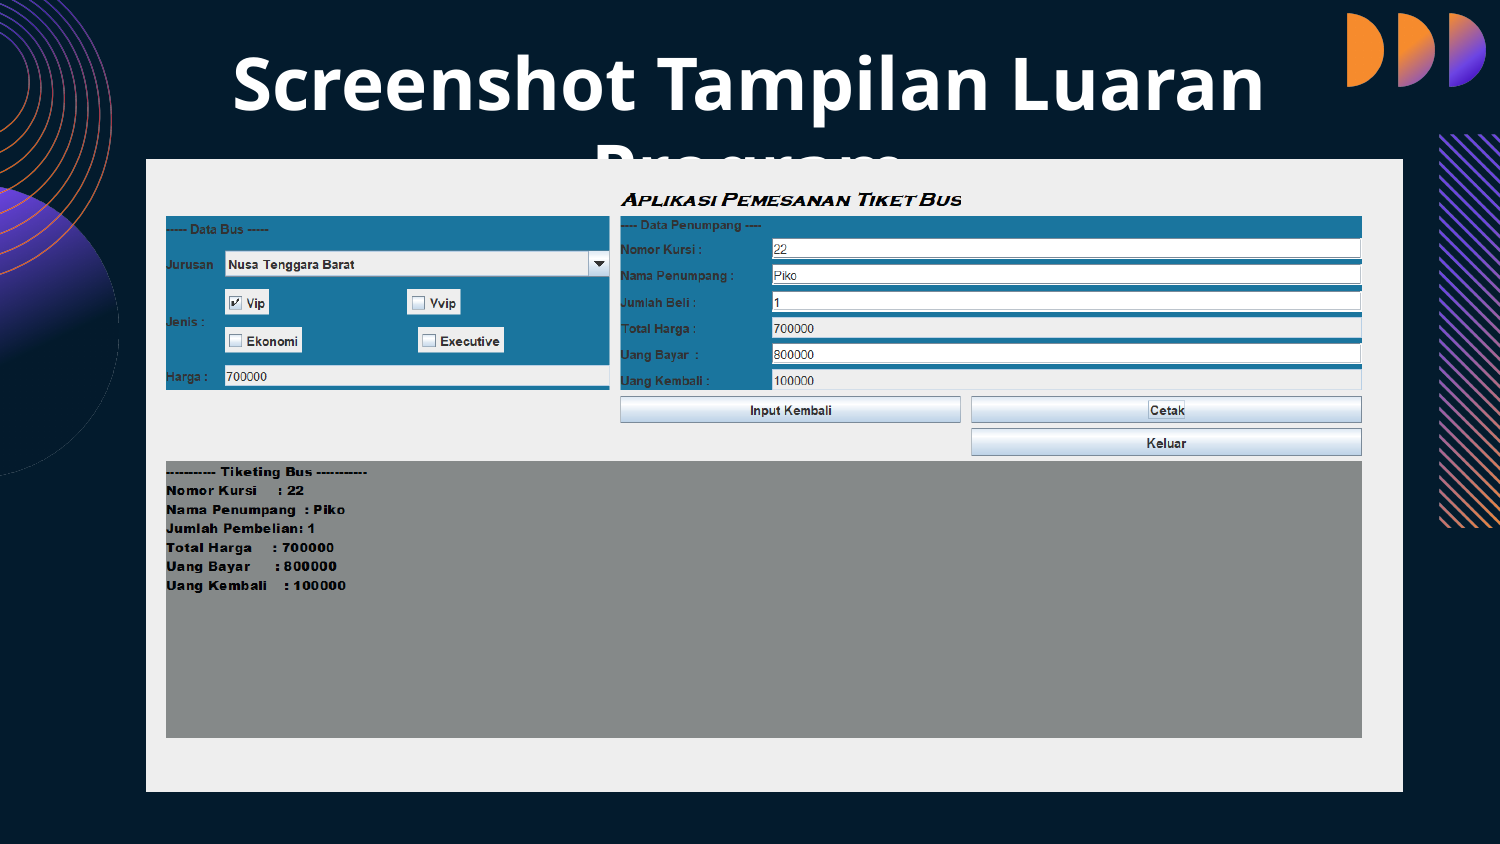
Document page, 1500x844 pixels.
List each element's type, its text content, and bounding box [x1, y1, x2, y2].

picture [0, 0, 119, 478]
picture [1440, 135, 1500, 528]
title Screenshot Tampilan Luaran Program [118, 22, 1382, 117]
picture [146, 159, 1403, 792]
picture [1347, 13, 1486, 87]
